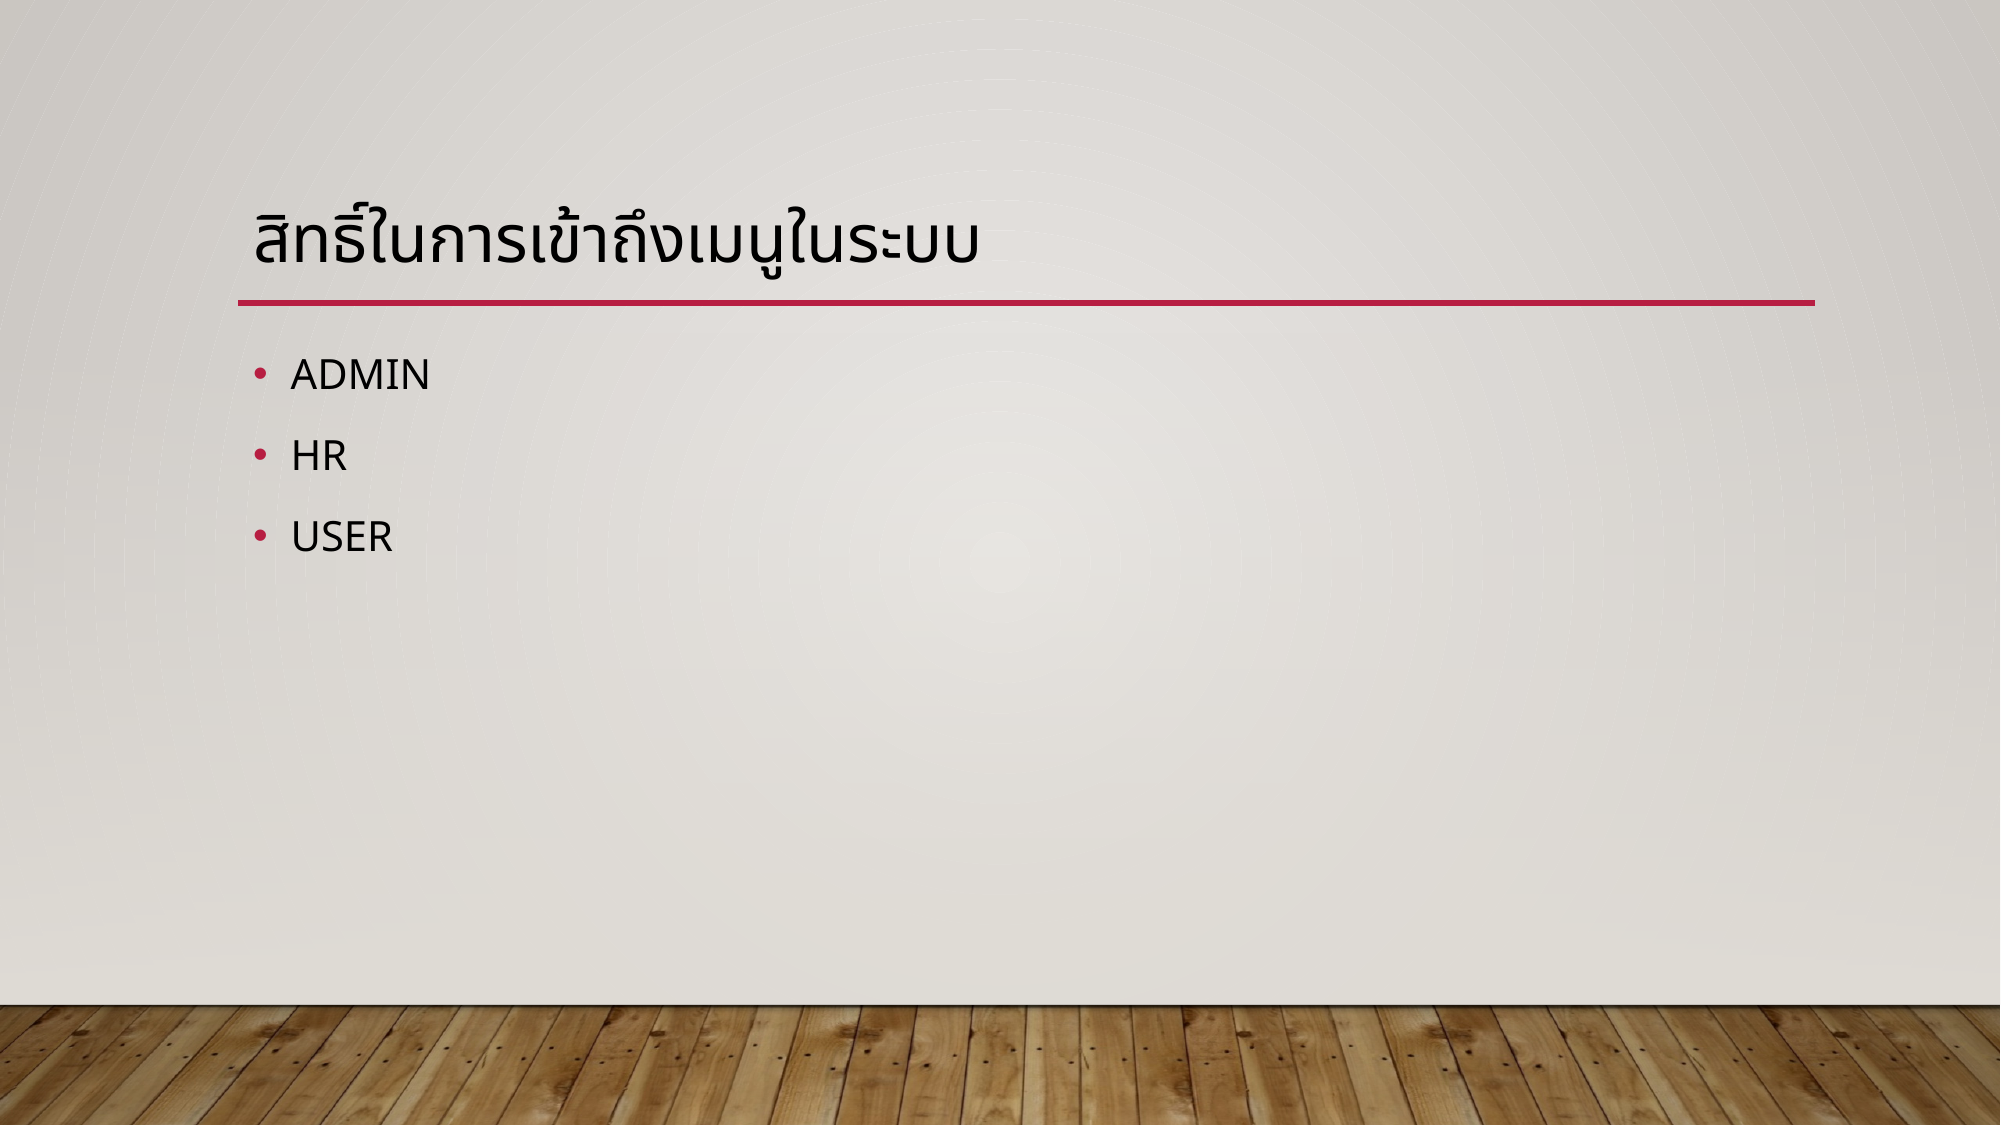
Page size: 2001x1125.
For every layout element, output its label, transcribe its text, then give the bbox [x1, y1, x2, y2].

title สิทธิ์ในการเข้าถึงเมนูในระบบ [238, 197, 1814, 330]
list ADMIN HR USER [238, 330, 1814, 897]
picture [0, 1005, 2000, 1125]
